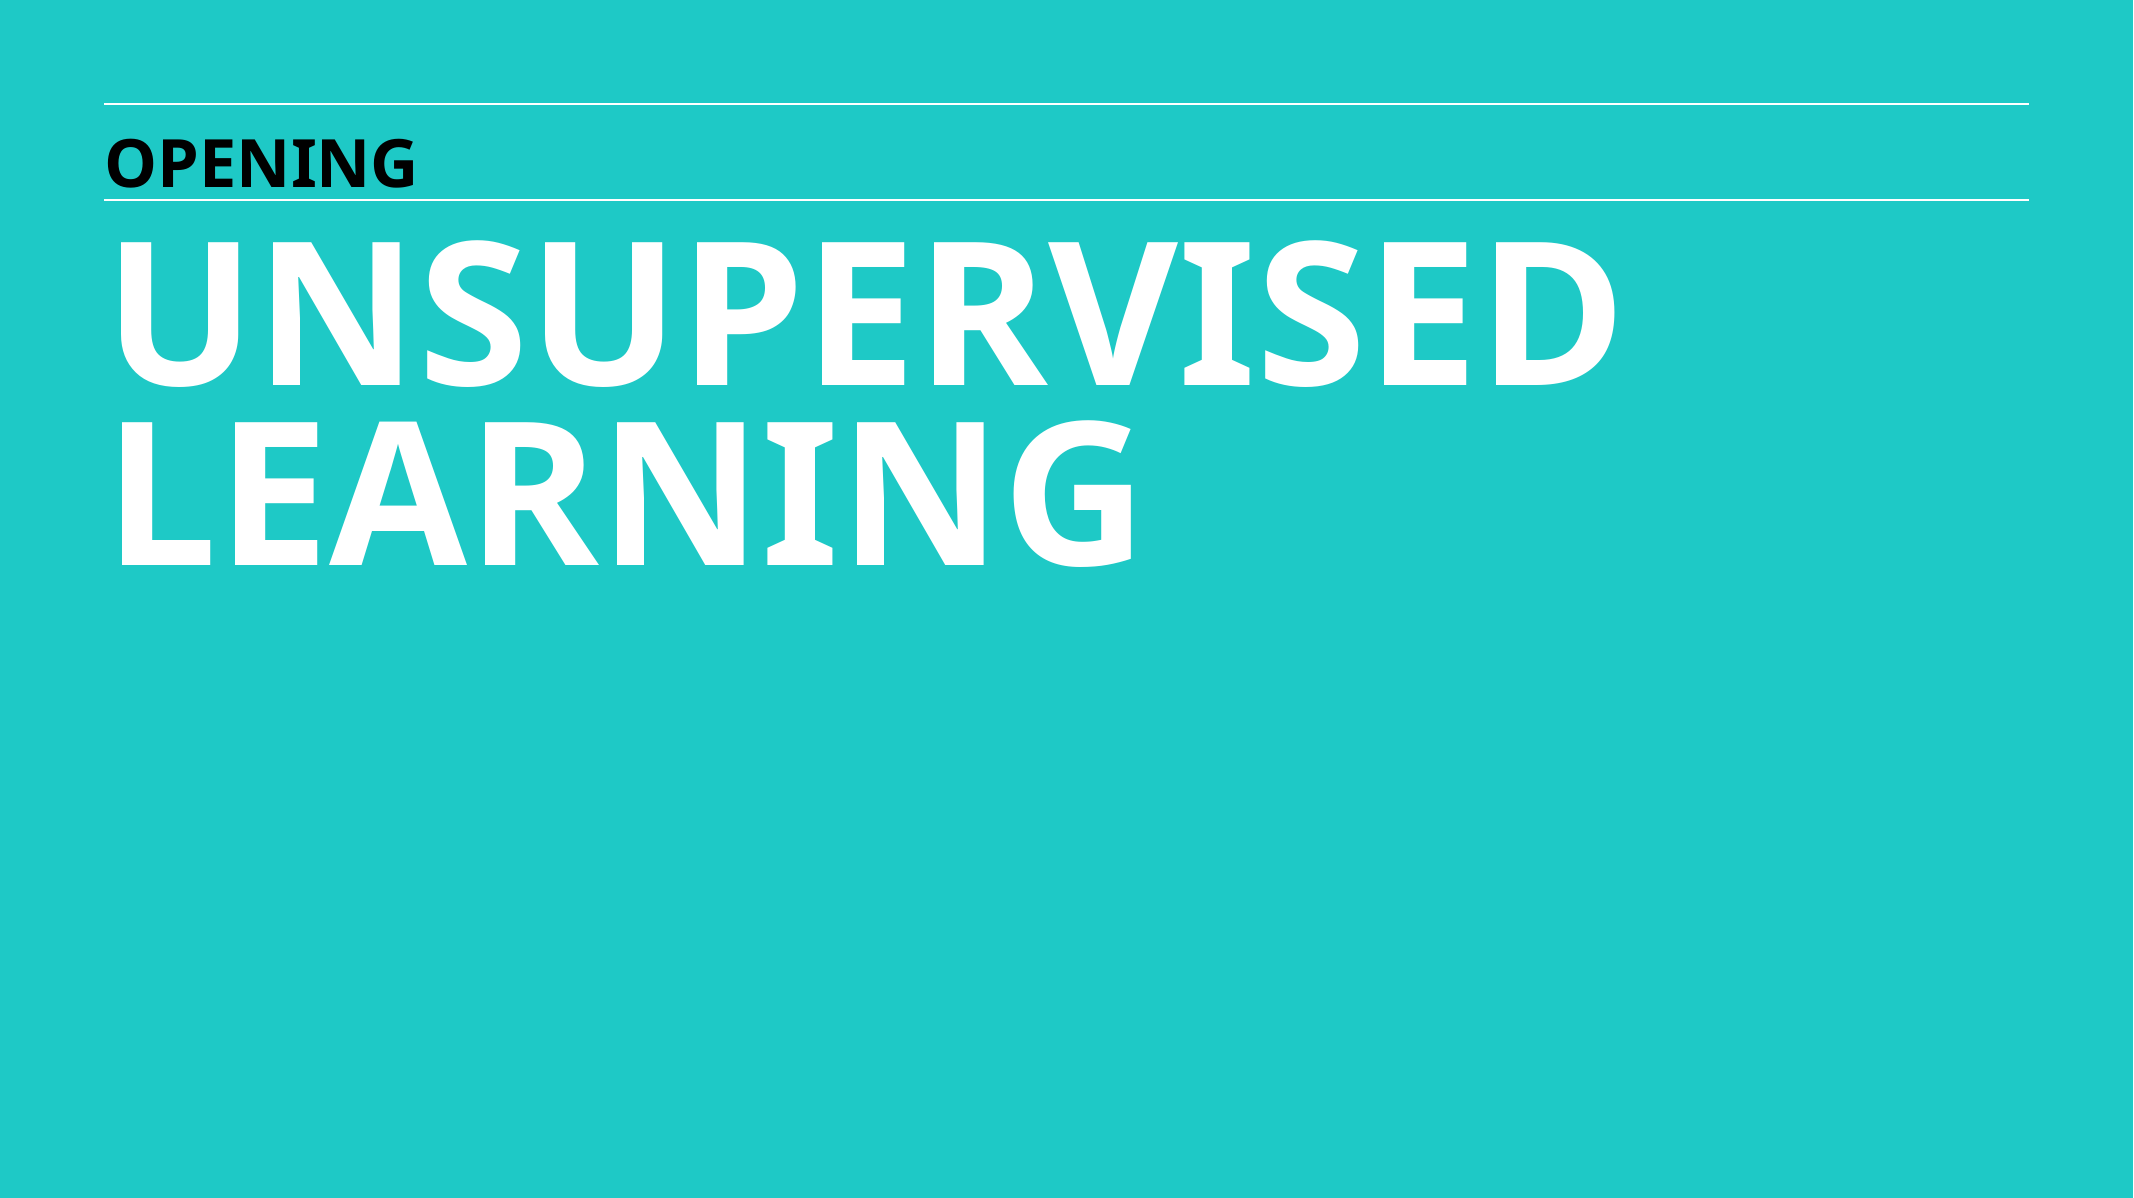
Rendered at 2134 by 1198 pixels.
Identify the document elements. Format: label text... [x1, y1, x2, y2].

text_box UNSUPERVISED LEARNING [104, 241, 2030, 702]
text_box OPENING [104, 120, 2030, 192]
